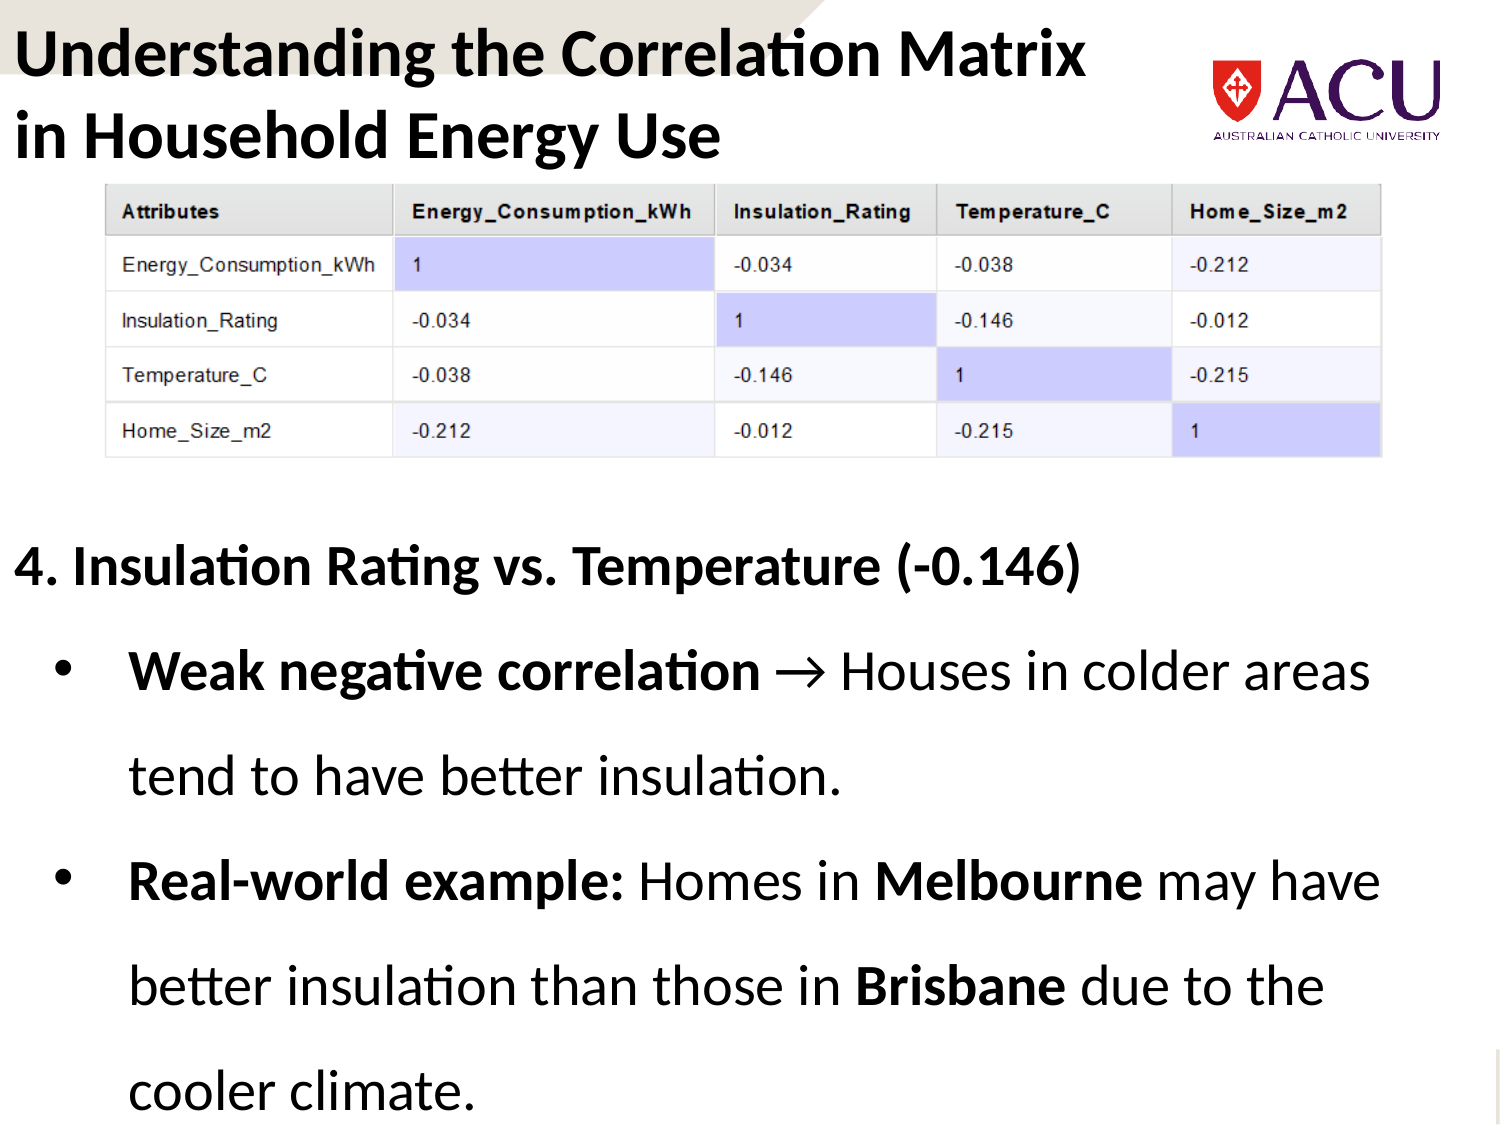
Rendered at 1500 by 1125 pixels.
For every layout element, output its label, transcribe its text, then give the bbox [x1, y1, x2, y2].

text_box Understanding the Correlation Matrix in Household Energy Use [0, 0, 1163, 180]
picture [90, 181, 1410, 492]
text_box 4. Insulation Rating vs. Temperature (-0.146) Weak negative correlation → Houses in colder areas tend to have better insulation. Real-world example: Homes in Melbourne may have better insulation than those in Brisbane due to the cooler climate. [0, 484, 1496, 1125]
picture [1213, 59, 1440, 140]
